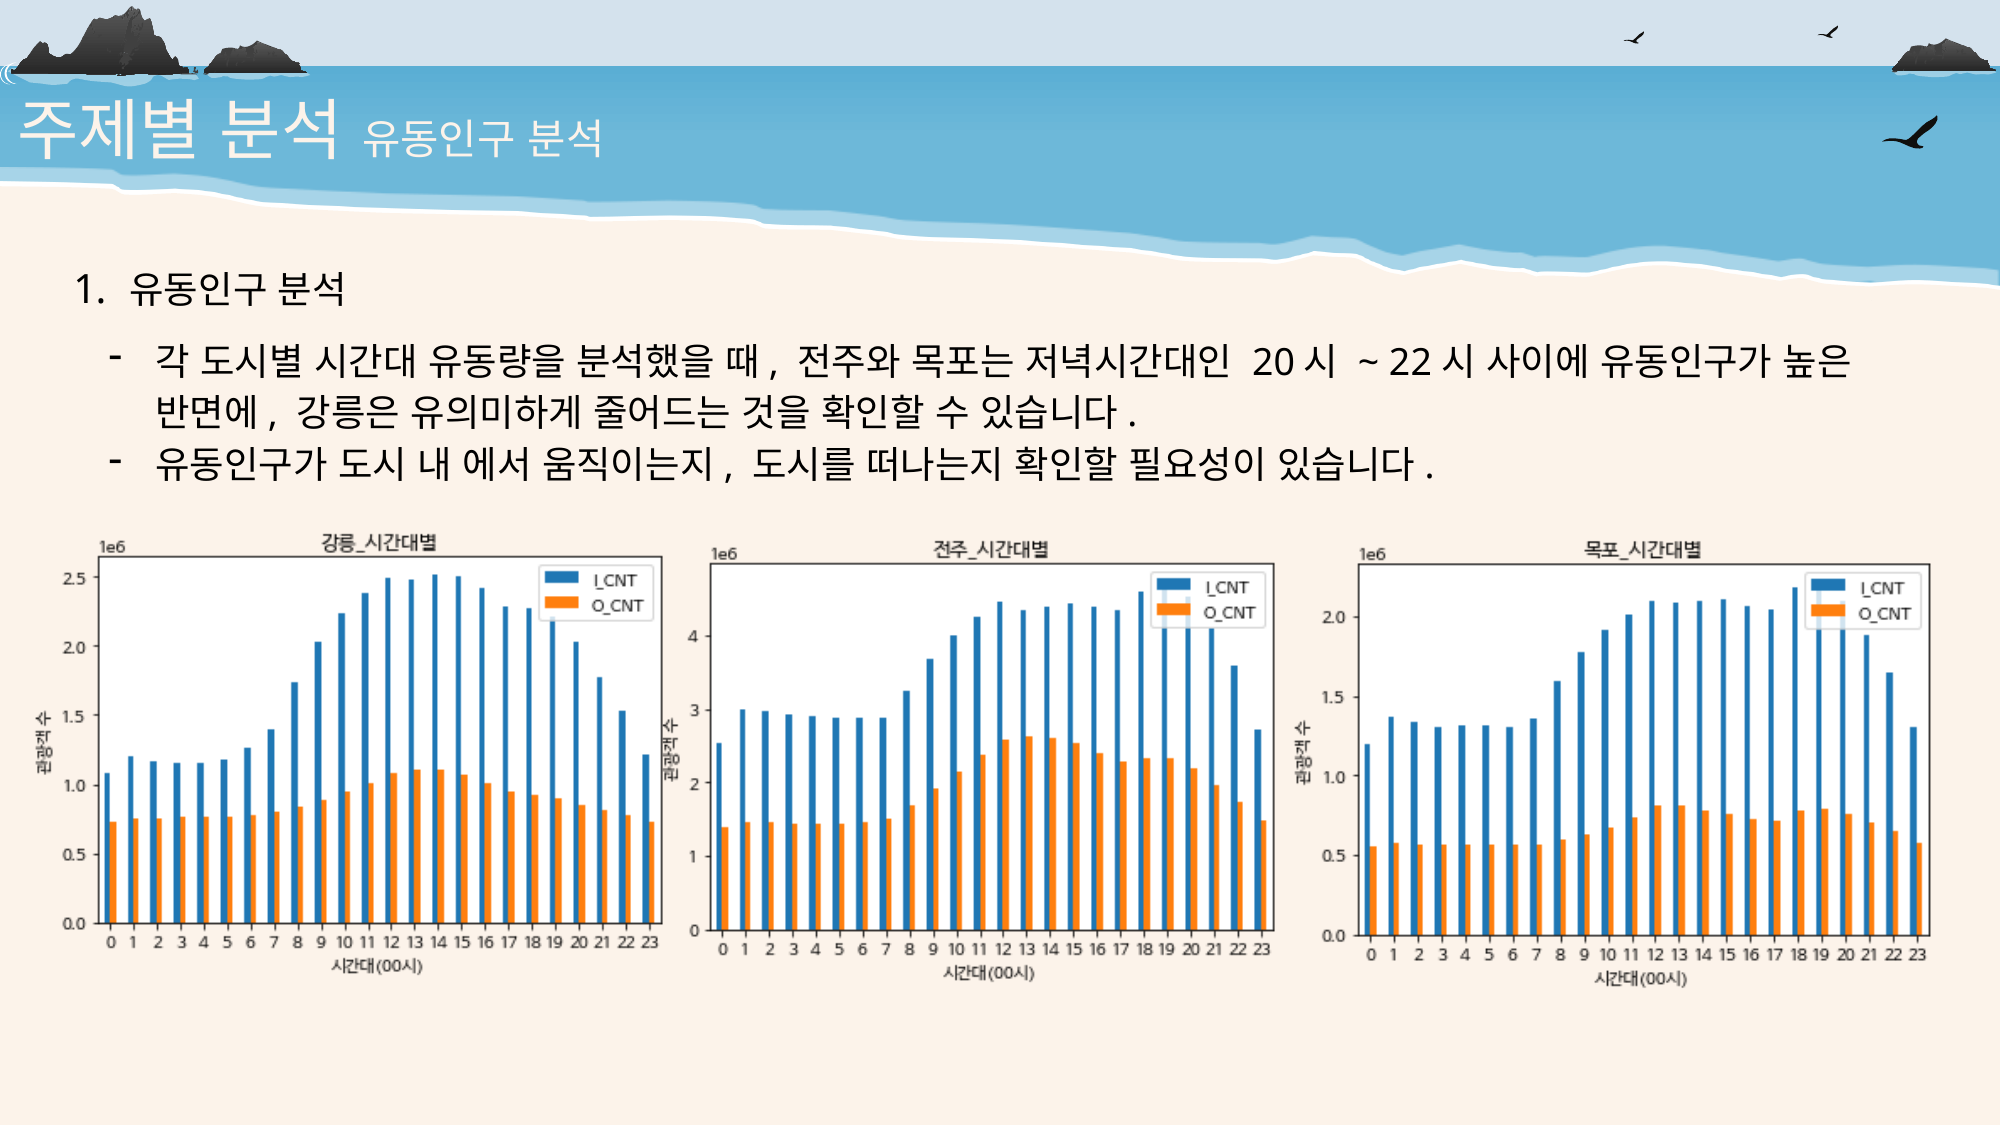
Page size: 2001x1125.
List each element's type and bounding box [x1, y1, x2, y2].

text_box [0, 0, 2000, 317]
picture [26, 521, 1941, 1000]
text_box [39, 251, 1956, 496]
